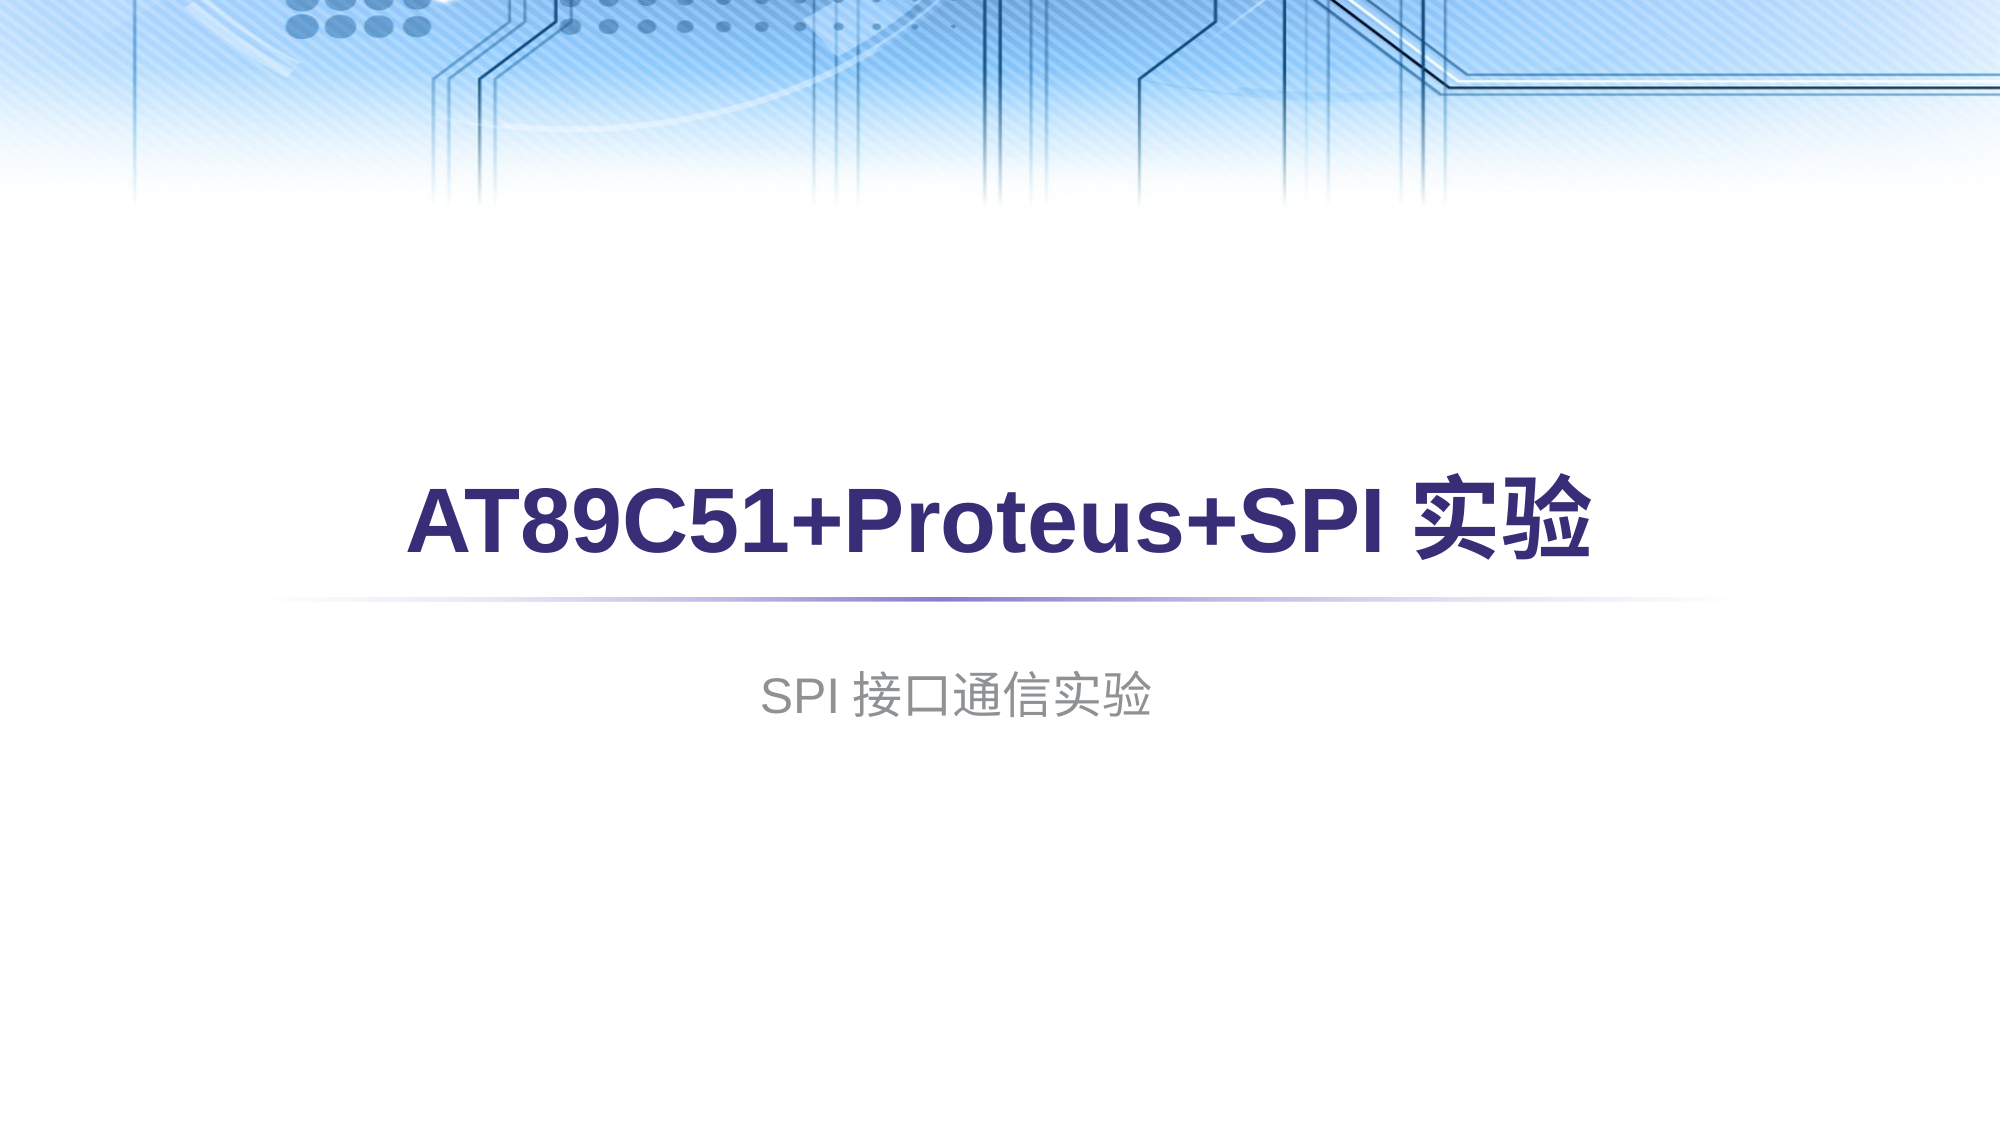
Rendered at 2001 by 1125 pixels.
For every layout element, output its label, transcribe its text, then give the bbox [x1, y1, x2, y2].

title AT89C51+Proteus+SPI实验 [136, 428, 1862, 618]
list SPI接口通信实验 [136, 621, 1776, 848]
picture [0, 0, 2000, 454]
